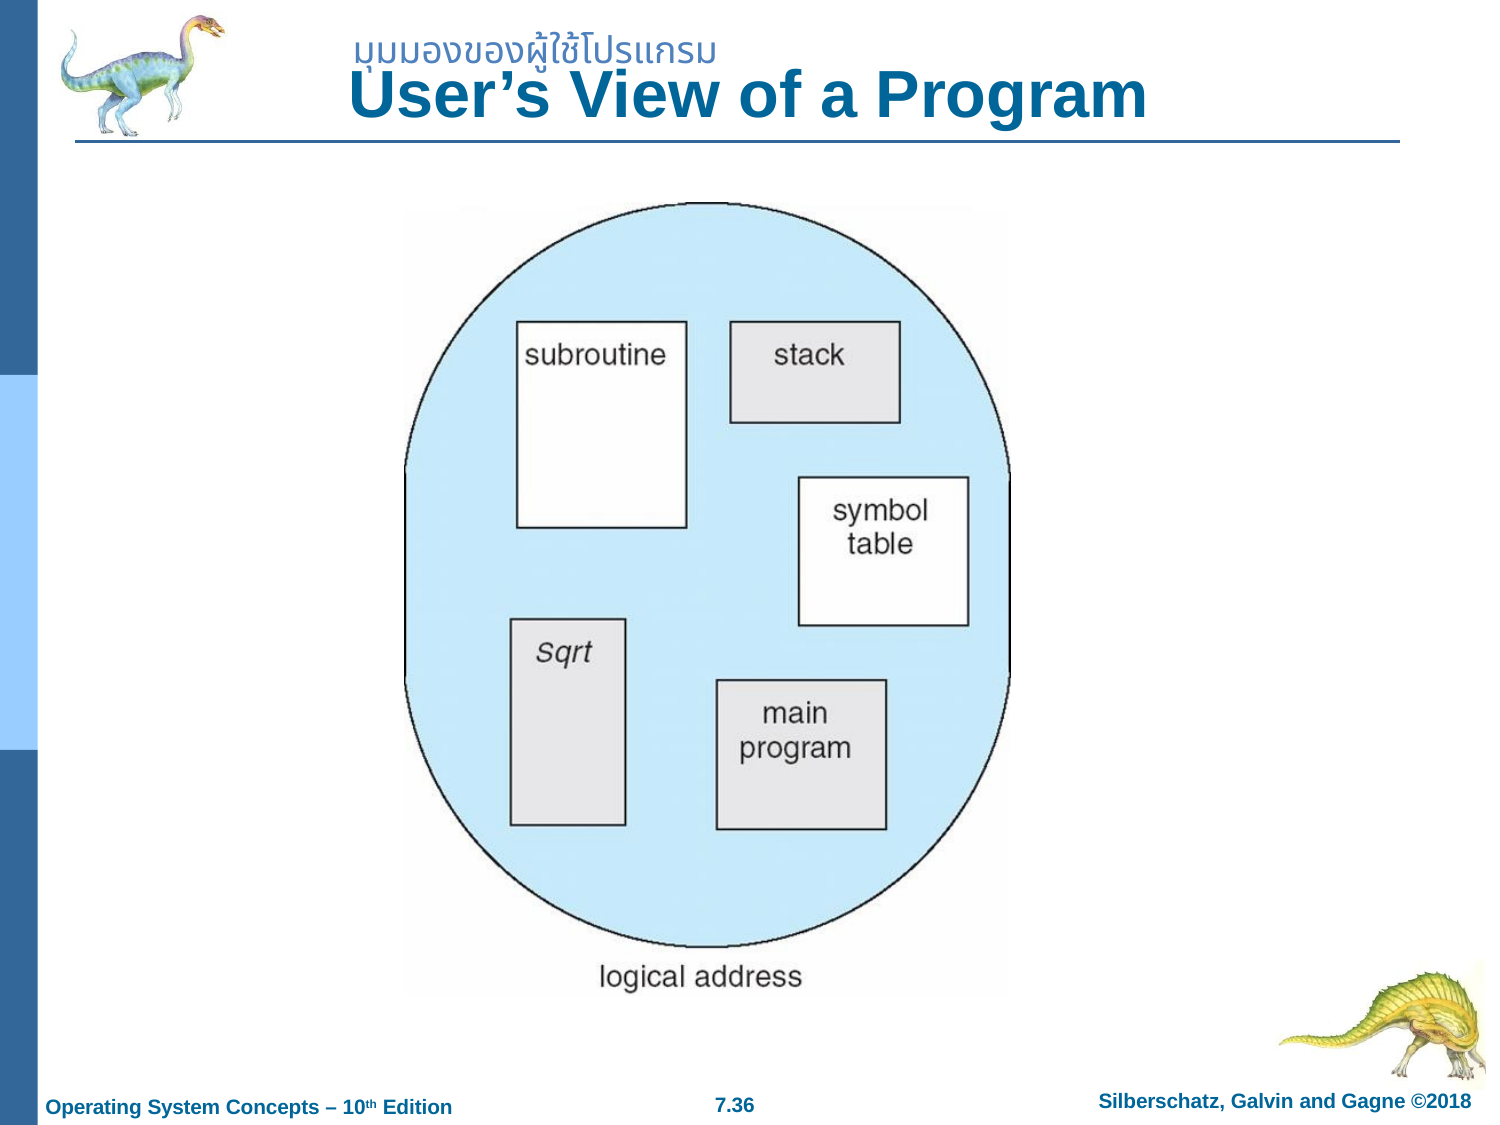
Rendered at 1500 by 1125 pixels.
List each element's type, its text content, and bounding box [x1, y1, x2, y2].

slide_number 7.36 [712, 1094, 762, 1125]
text_box มุมมองของผู้ใช้โปรแกรม [337, 18, 1088, 78]
picture [58, 11, 228, 146]
footer Operating System Concepts – 10th Edition [43, 1093, 461, 1125]
picture [404, 201, 1012, 997]
title User’s View of a Program [346, 48, 1154, 239]
slide_number Silberschatz, Galvin and Gagne ©2018 [1096, 1090, 1478, 1125]
picture [1275, 959, 1486, 1090]
